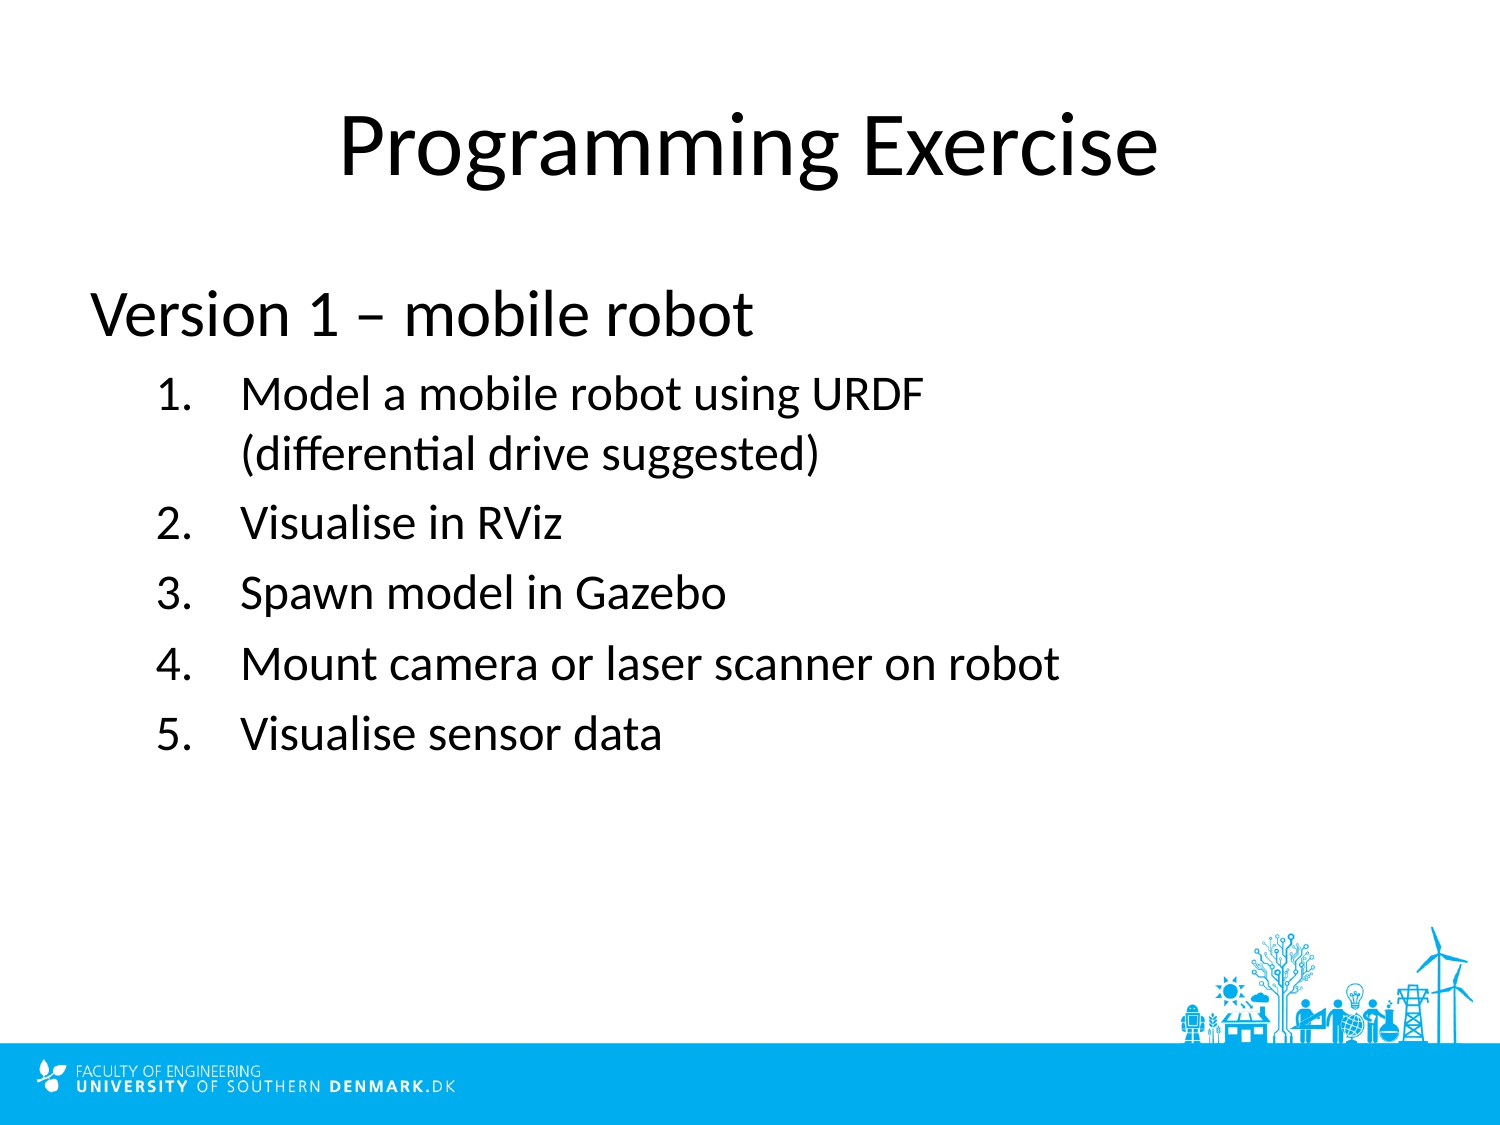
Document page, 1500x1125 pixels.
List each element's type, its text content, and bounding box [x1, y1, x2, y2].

picture [356, 1081, 365, 1092]
picture [1308, 1017, 1321, 1025]
picture [125, 1081, 131, 1092]
picture [148, 1081, 155, 1092]
picture [112, 1081, 121, 1092]
picture [136, 1081, 144, 1092]
list Version 1 – mobile robot Model a mobile robot using URDF (differential drive suggested) Visualise in RViz Spawn model in Gazebo Mount camera or laser scanner on robot Visualise sensor data [75, 262, 1425, 1005]
picture [315, 1081, 319, 1091]
picture [38, 1061, 58, 1092]
picture [0, 0, 1500, 1043]
picture [220, 1066, 224, 1077]
picture [166, 1081, 174, 1091]
picture [77, 1081, 86, 1092]
title Programming Exercise [75, 45, 1425, 233]
picture [1254, 1027, 1263, 1034]
picture [84, 1070, 95, 1076]
picture [299, 1081, 304, 1091]
picture [91, 1081, 100, 1092]
picture [212, 1081, 216, 1091]
picture [370, 1081, 382, 1092]
picture [168, 1066, 172, 1077]
picture [276, 1082, 284, 1091]
picture [414, 1081, 422, 1092]
picture [345, 1081, 351, 1092]
picture [433, 1081, 439, 1092]
picture [387, 1081, 397, 1092]
picture [331, 1081, 340, 1092]
picture [1228, 1028, 1237, 1034]
picture [53, 1065, 66, 1075]
picture [178, 1081, 186, 1091]
picture [1368, 1015, 1375, 1023]
picture [1242, 1030, 1250, 1042]
picture [401, 1081, 409, 1092]
picture [1310, 1016, 1333, 1043]
picture [228, 1066, 233, 1076]
picture [115, 1066, 119, 1077]
